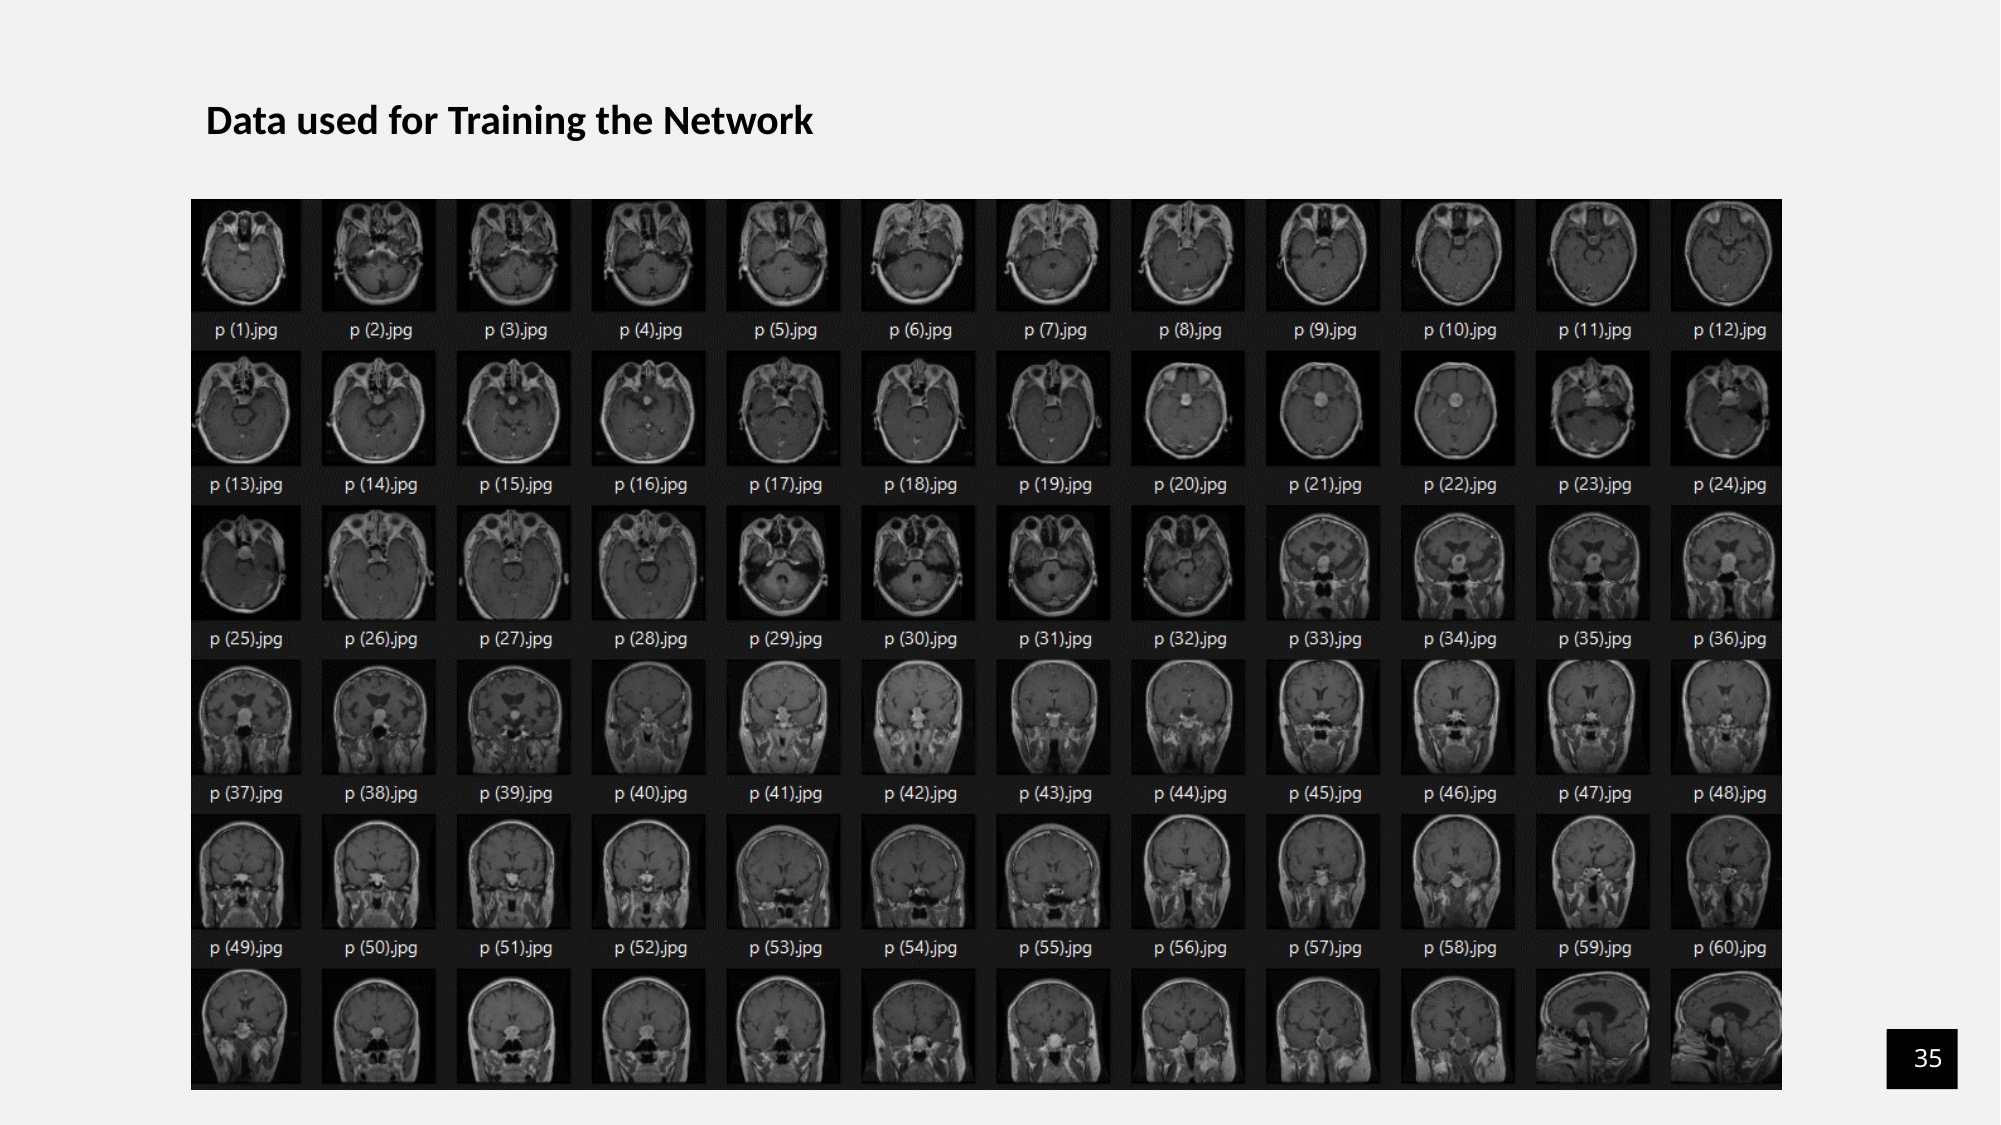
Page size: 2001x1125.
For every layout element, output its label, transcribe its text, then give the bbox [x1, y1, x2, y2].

text_box 35 [1886, 1029, 1958, 1090]
picture [191, 199, 1782, 1090]
text_box Data used for Training the Network [191, 85, 890, 151]
